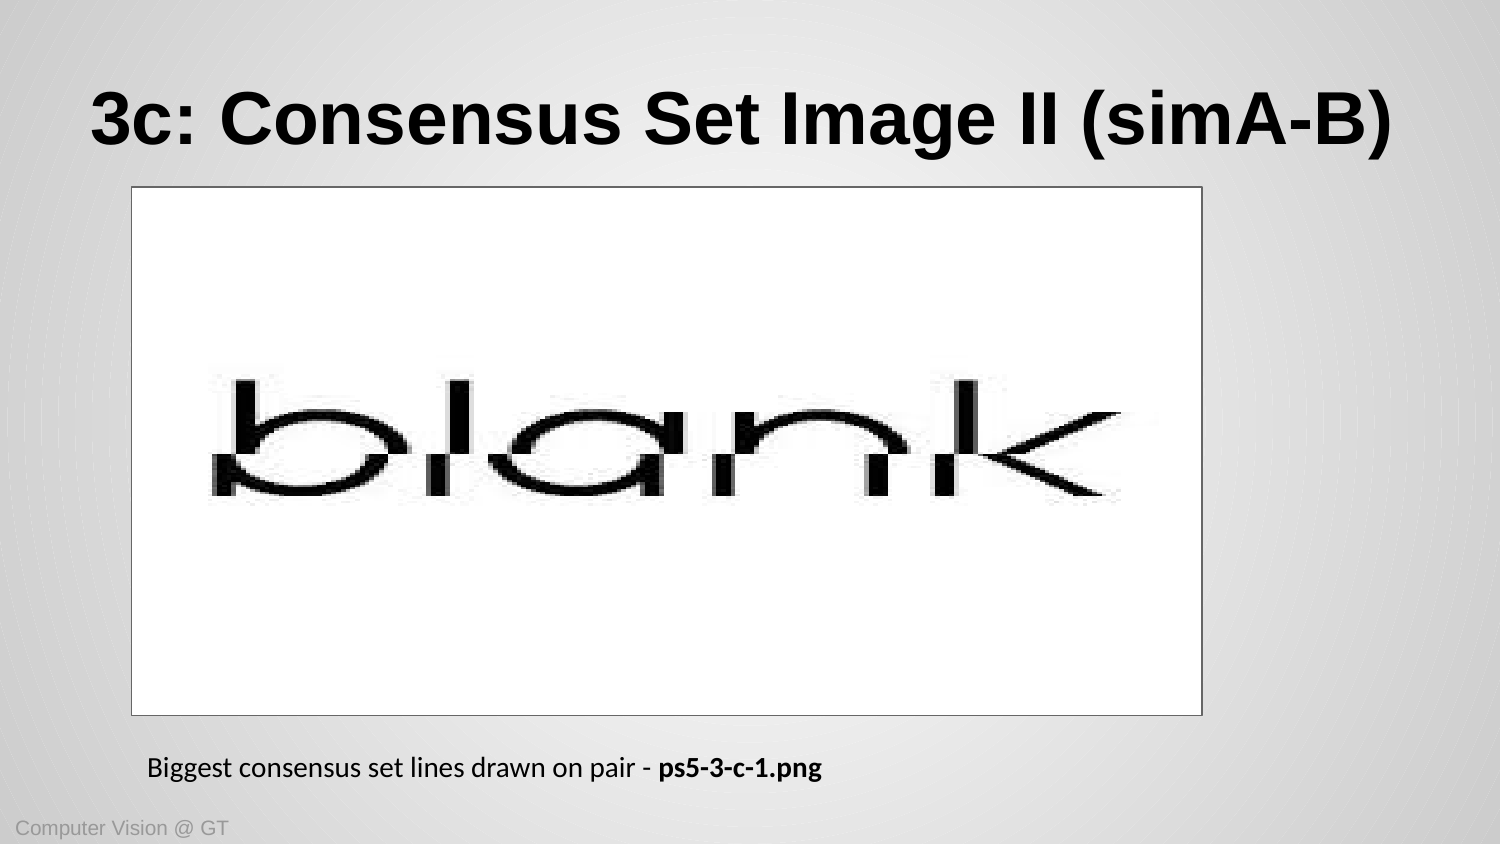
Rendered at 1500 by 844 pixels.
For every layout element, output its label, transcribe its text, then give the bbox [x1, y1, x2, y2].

picture [131, 187, 1202, 715]
text_box Computer Vision @ GT [0, 811, 422, 844]
text_box Biggest consensus set lines drawn on pair - ps5-3-c-1.png [132, 728, 1087, 811]
title 3c: Consensus Set Image II (simA-B) [75, 33, 1425, 175]
